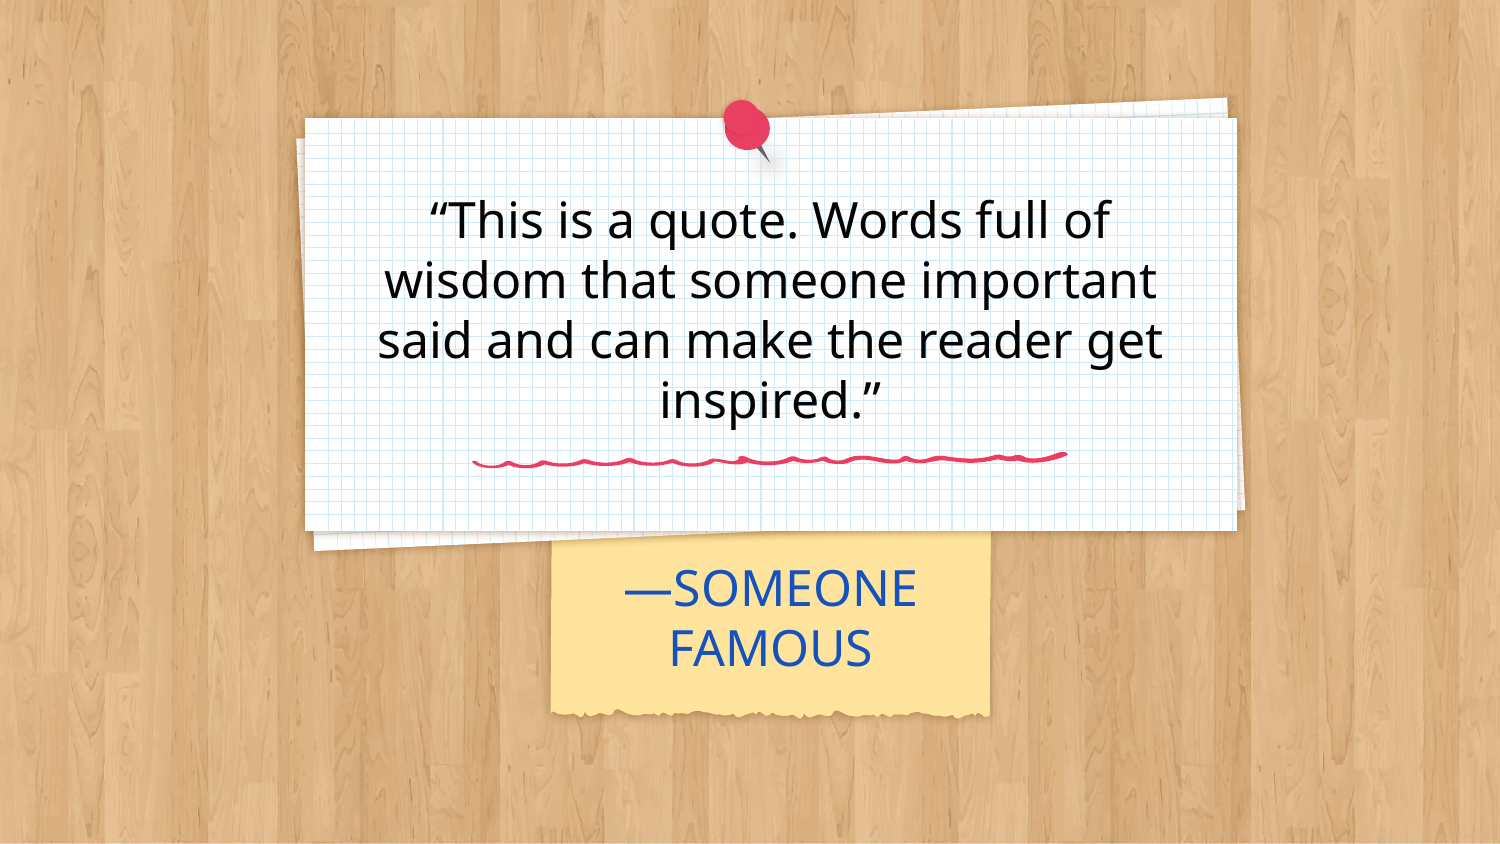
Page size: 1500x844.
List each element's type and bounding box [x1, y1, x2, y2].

text_box [304, 117, 1237, 532]
picture [0, 0, 1500, 844]
text_box [525, 539, 1017, 742]
text_box [723, 99, 793, 183]
